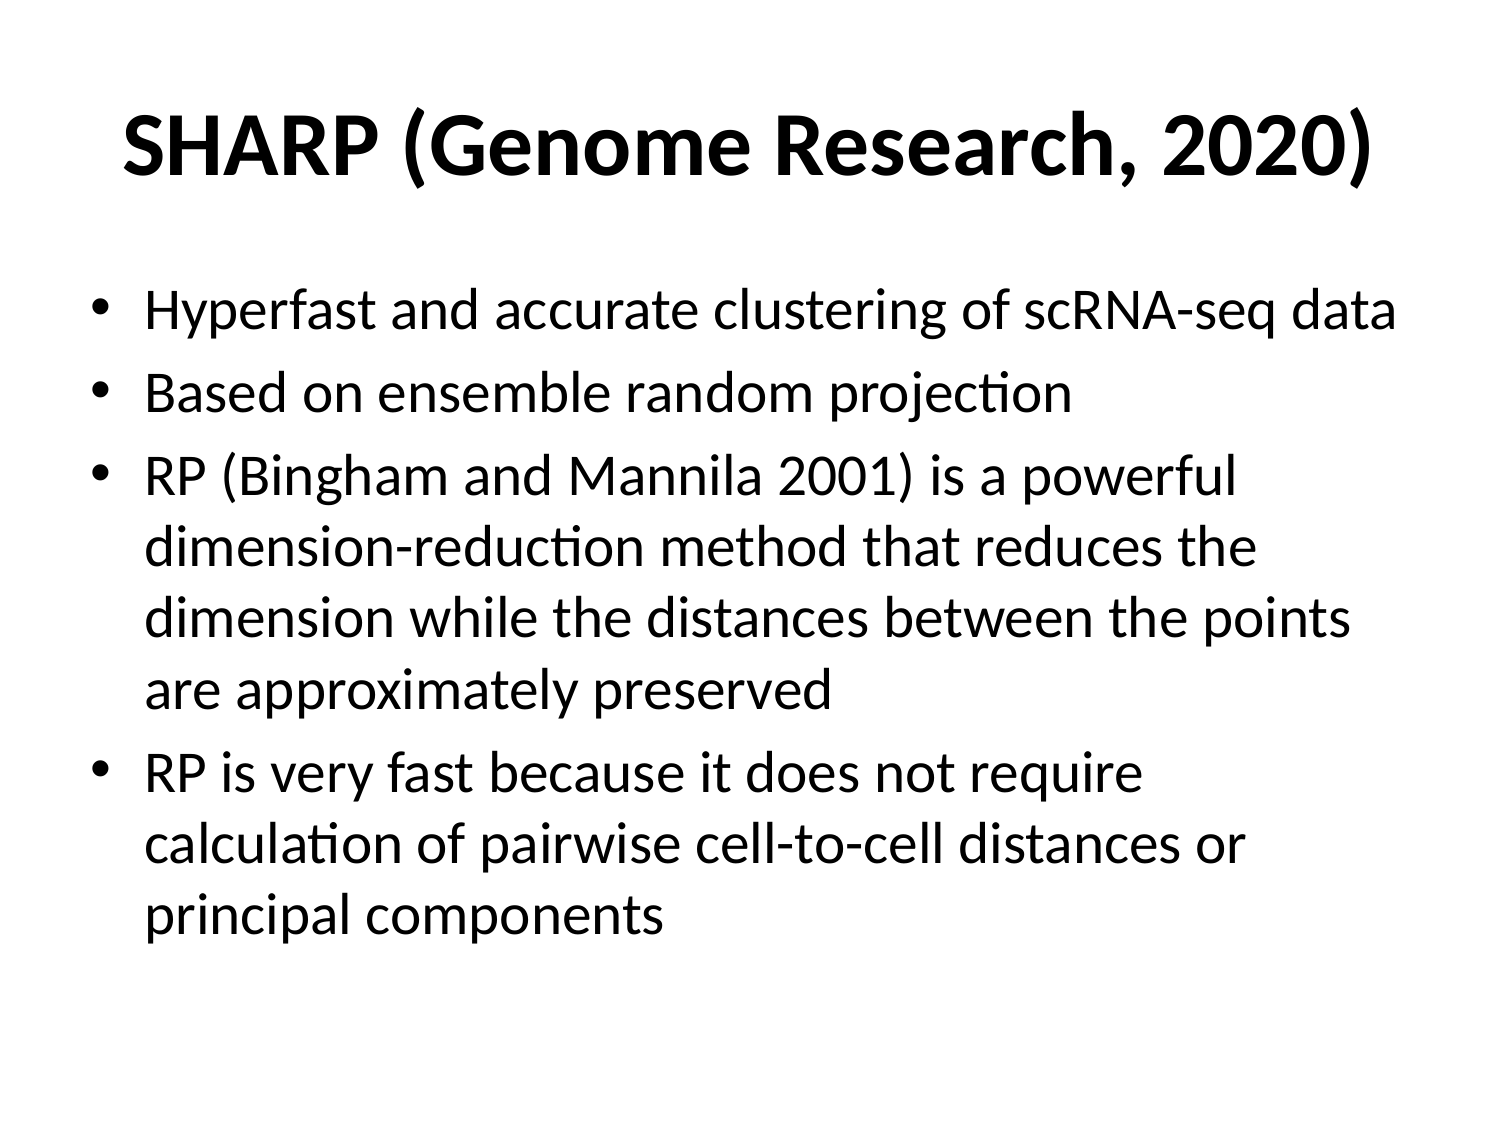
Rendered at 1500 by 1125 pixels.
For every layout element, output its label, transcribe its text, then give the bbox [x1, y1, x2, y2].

list Hyperfast and accurate clustering of scRNA-seq data Based on ensemble random projection RP (Bingham and Mannila 2001) is a powerful dimension-reduction method that reduces the dimension while the distances between the points are approximately preserved RP is very fast because it does not require calculation of pairwise cell-to-cell distances or principal components [75, 262, 1425, 1005]
title SHARP (Genome Research, 2020) [75, 45, 1425, 233]
